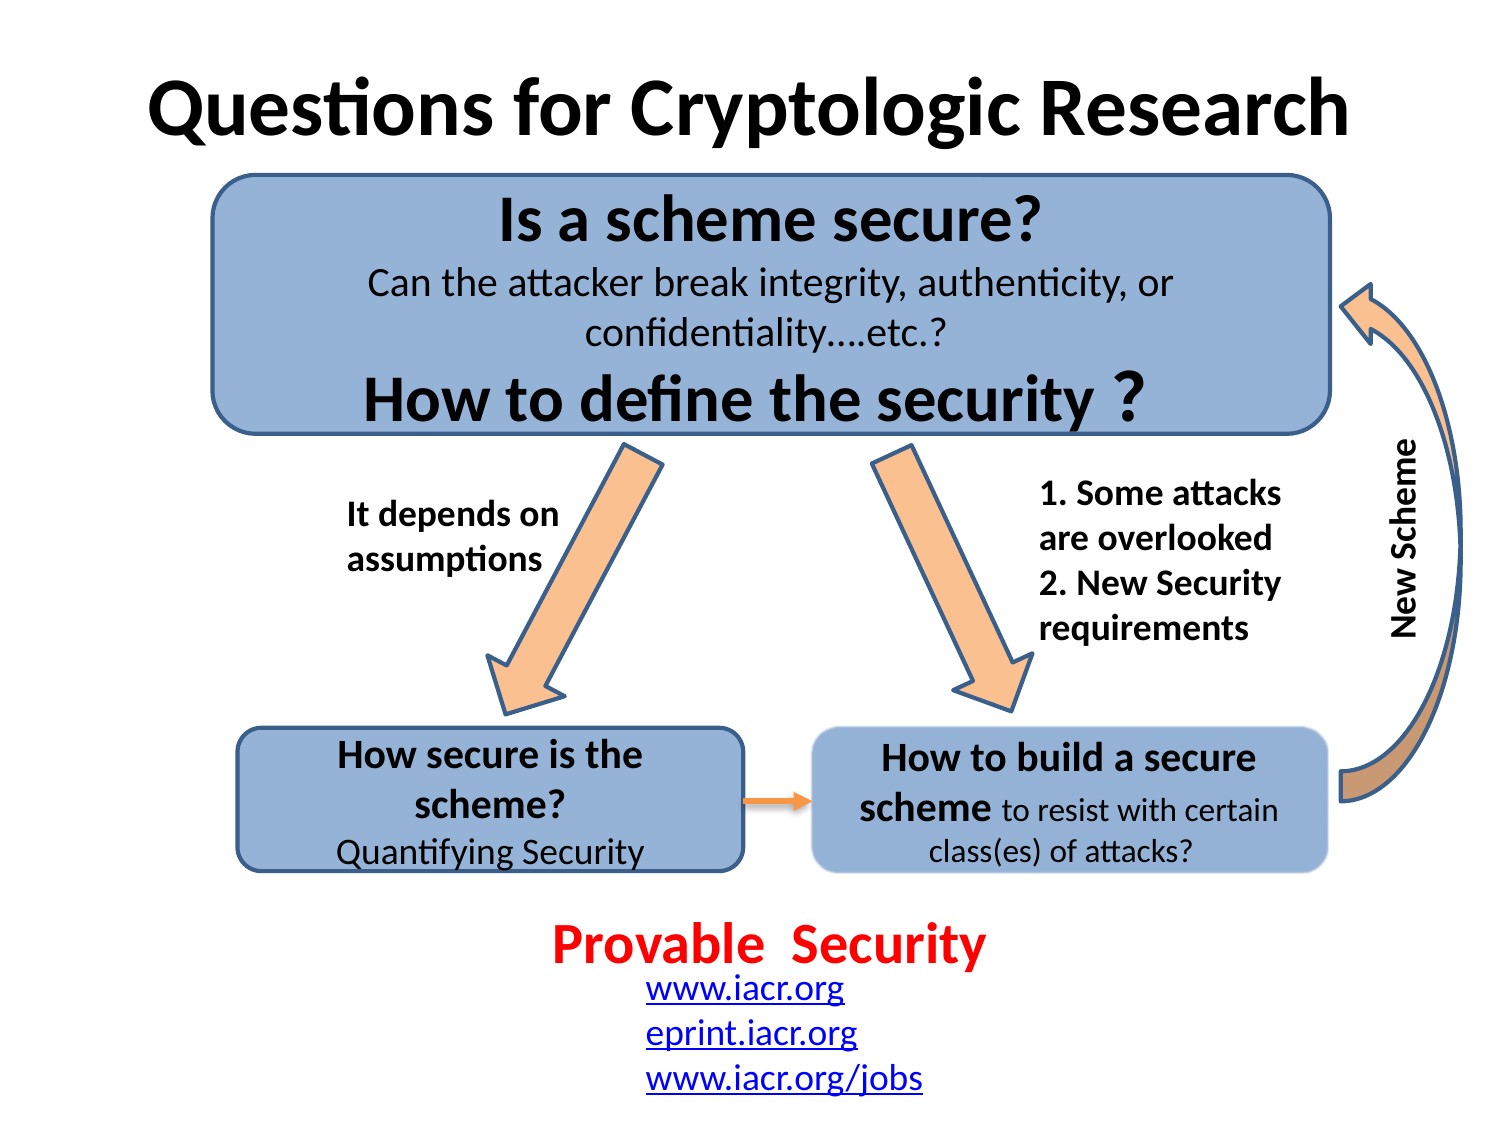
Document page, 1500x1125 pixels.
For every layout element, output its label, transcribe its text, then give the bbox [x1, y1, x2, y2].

text_box [869, 443, 1034, 714]
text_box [747, 802, 810, 809]
text_box [485, 442, 665, 717]
title Questions for Cryptologic Research [75, 45, 1425, 233]
text_box Provable Security [538, 897, 1088, 983]
text_box How to build a secure scheme to resist with certain class(es) of attacks? [813, 728, 1327, 872]
text_box New Scheme [1338, 282, 1463, 804]
text_box Is a scheme secure? Can the attacker break integrity, authenticity, or confidentiality….etc.? How to define the security？ [210, 172, 1333, 436]
text_box How secure is the scheme? Quantifying Security [235, 725, 746, 874]
text_box www.iacr.org eprint.iacr.org www.iacr.org/jobs [630, 955, 939, 1106]
text_box It depends on assumptions [331, 481, 584, 587]
text_box 1. Some attacks are overlooked 2. New Security requirements [1023, 460, 1306, 656]
